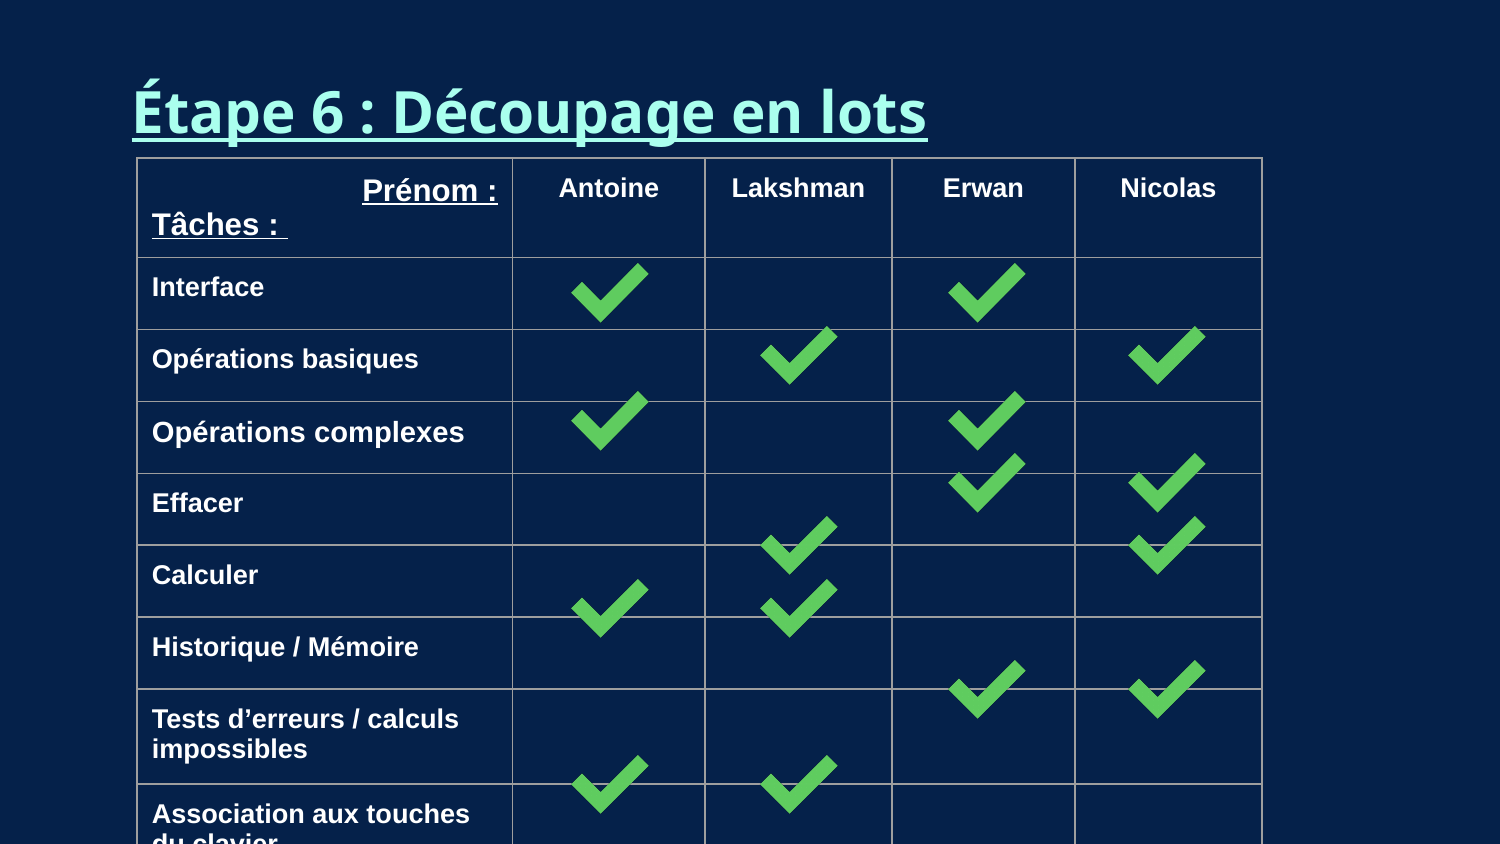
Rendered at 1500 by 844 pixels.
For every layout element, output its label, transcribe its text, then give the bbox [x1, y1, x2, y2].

table_cell [513, 258, 704, 329]
table_cell Opérations basiques [138, 330, 512, 401]
table_cell Association aux touches du clavier [138, 785, 512, 844]
table_cell [513, 402, 704, 473]
table_cell [1076, 618, 1261, 688]
table_cell Opérations complexes [138, 402, 512, 473]
table_cell [1211, 474, 1261, 544]
table_cell [1076, 690, 1261, 783]
picture [1127, 659, 1206, 723]
picture [570, 754, 649, 818]
picture [758, 515, 838, 641]
table_cell Effacer [138, 474, 512, 544]
table_header Lakshman [706, 159, 891, 257]
table_cell [706, 474, 891, 544]
table_cell [513, 690, 704, 783]
picture [1127, 452, 1206, 579]
table_cell [513, 546, 704, 616]
table_cell [513, 618, 704, 688]
table_header Prénom : Tâches : [138, 159, 512, 257]
table_cell [513, 474, 704, 544]
table_cell [1031, 402, 1074, 473]
picture [570, 390, 649, 454]
table_cell [893, 474, 1074, 544]
table_cell [842, 546, 891, 616]
table_cell [706, 690, 891, 783]
table_cell [706, 546, 753, 616]
table_cell [893, 785, 1074, 844]
table_cell [893, 690, 1074, 783]
table_cell [1076, 330, 1261, 401]
table_cell [706, 785, 891, 844]
table_cell Historique / Mémoire [138, 618, 512, 688]
table_cell [706, 618, 891, 688]
picture [570, 262, 649, 326]
title Étape 6 : Découpage en lots [120, 22, 1360, 198]
table_cell [893, 330, 1074, 401]
table_cell Tests d’erreurs / calculs impossibles [138, 690, 512, 783]
table_cell [1076, 402, 1261, 473]
table_cell [706, 258, 891, 329]
picture [947, 659, 1026, 723]
picture [1127, 325, 1206, 389]
table_cell [893, 402, 942, 473]
picture [947, 390, 1026, 516]
picture [758, 754, 838, 818]
table_cell [893, 546, 1074, 616]
table_cell [513, 330, 704, 401]
table_cell Interface [138, 258, 512, 329]
table_cell [706, 402, 891, 473]
table_header Antoine [513, 159, 704, 257]
table_cell [706, 330, 891, 401]
table_cell Calculer [138, 546, 512, 616]
picture [758, 325, 838, 389]
table_cell [513, 785, 704, 844]
table_header Nicolas [1076, 159, 1261, 257]
table_cell [1076, 785, 1261, 844]
picture [947, 262, 1026, 326]
table_cell [893, 618, 1074, 688]
table_cell [1076, 474, 1122, 544]
table_header Erwan [893, 159, 1074, 257]
table_cell [1076, 546, 1261, 616]
picture [570, 577, 649, 641]
table_cell [893, 258, 1074, 329]
table_cell [1076, 258, 1261, 329]
